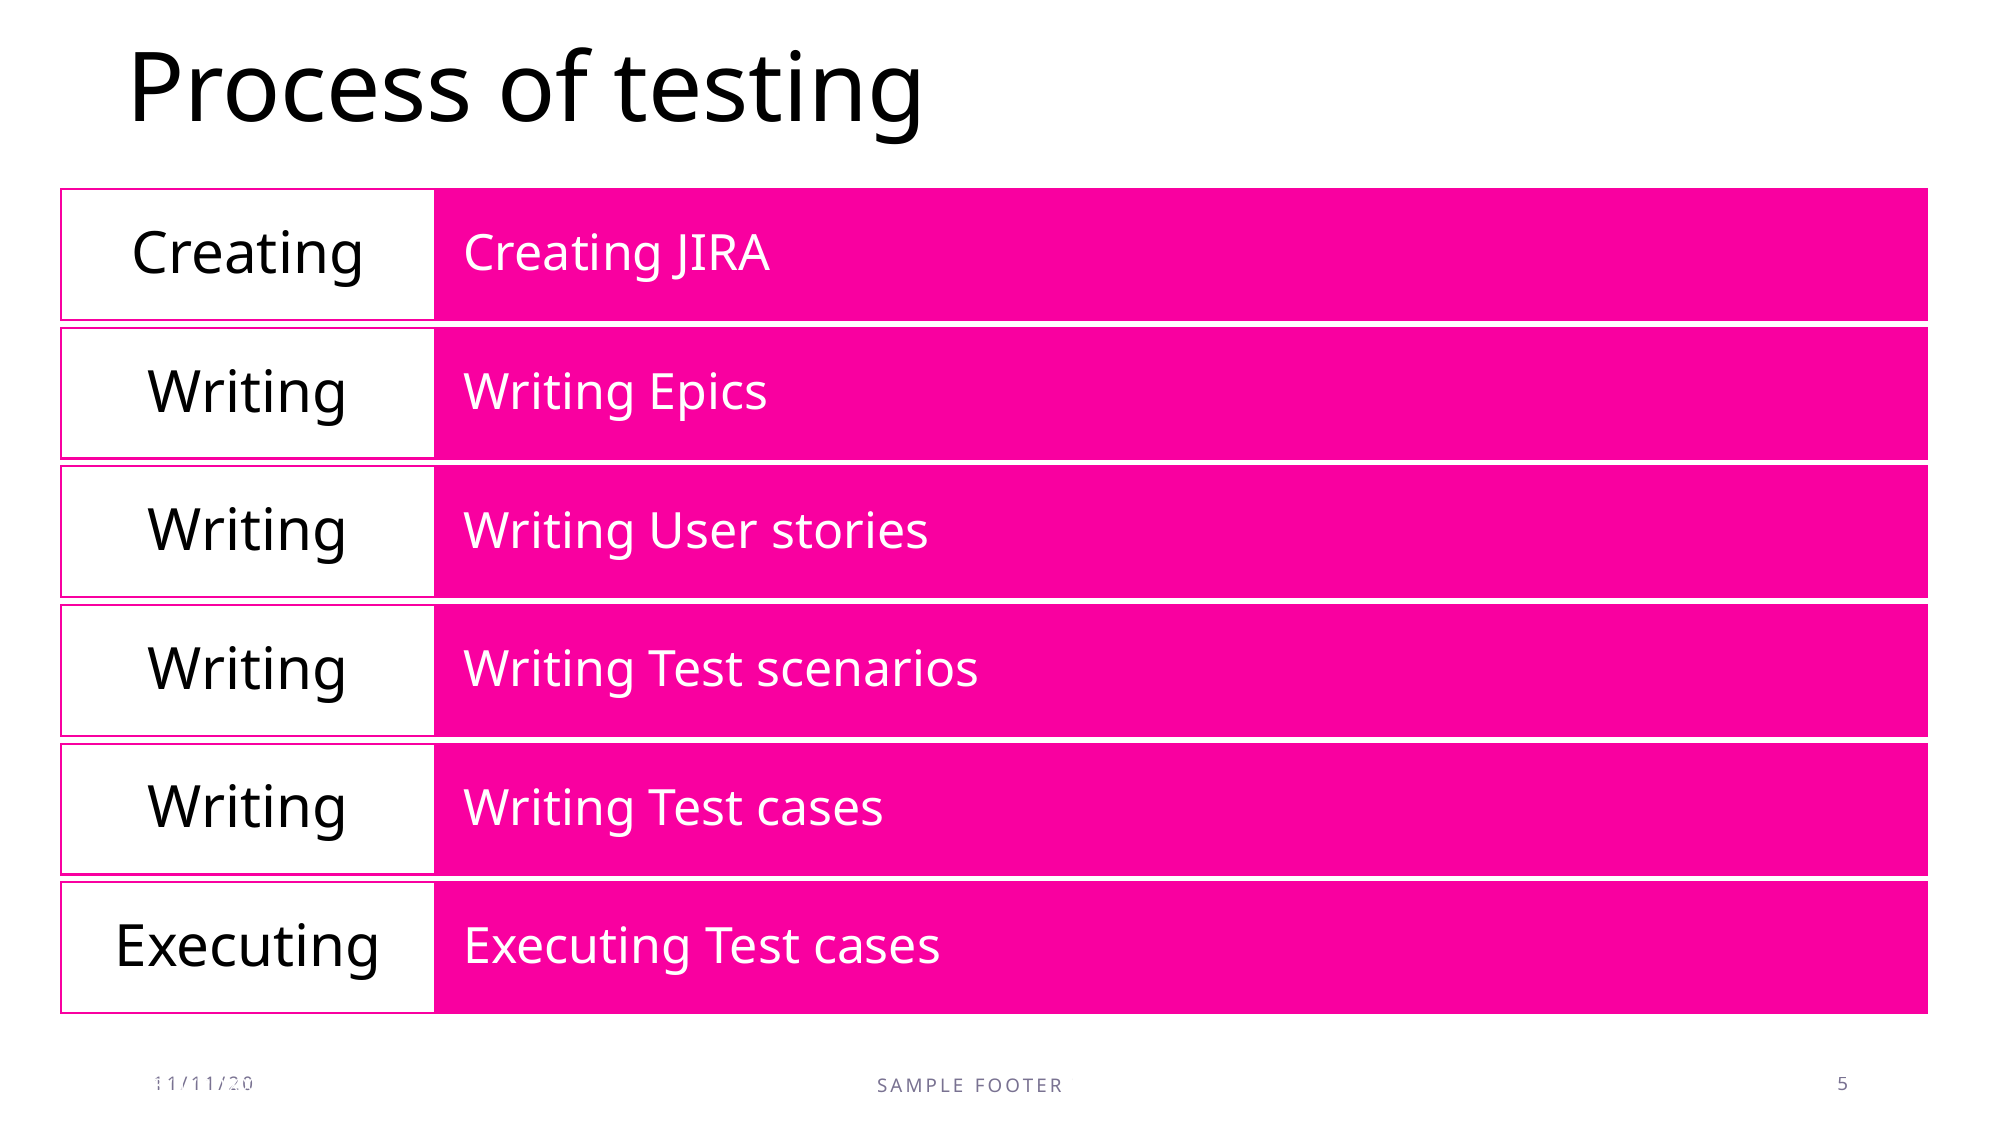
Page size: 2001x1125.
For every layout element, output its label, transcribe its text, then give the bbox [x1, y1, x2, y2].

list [61, 188, 1928, 1014]
slide_number 5 [1412, 1054, 1863, 1115]
title Process of testing [111, 29, 1148, 150]
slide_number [137, 1054, 588, 1115]
footer SAMPLE FOOTER TEXT [662, 1054, 1338, 1115]
